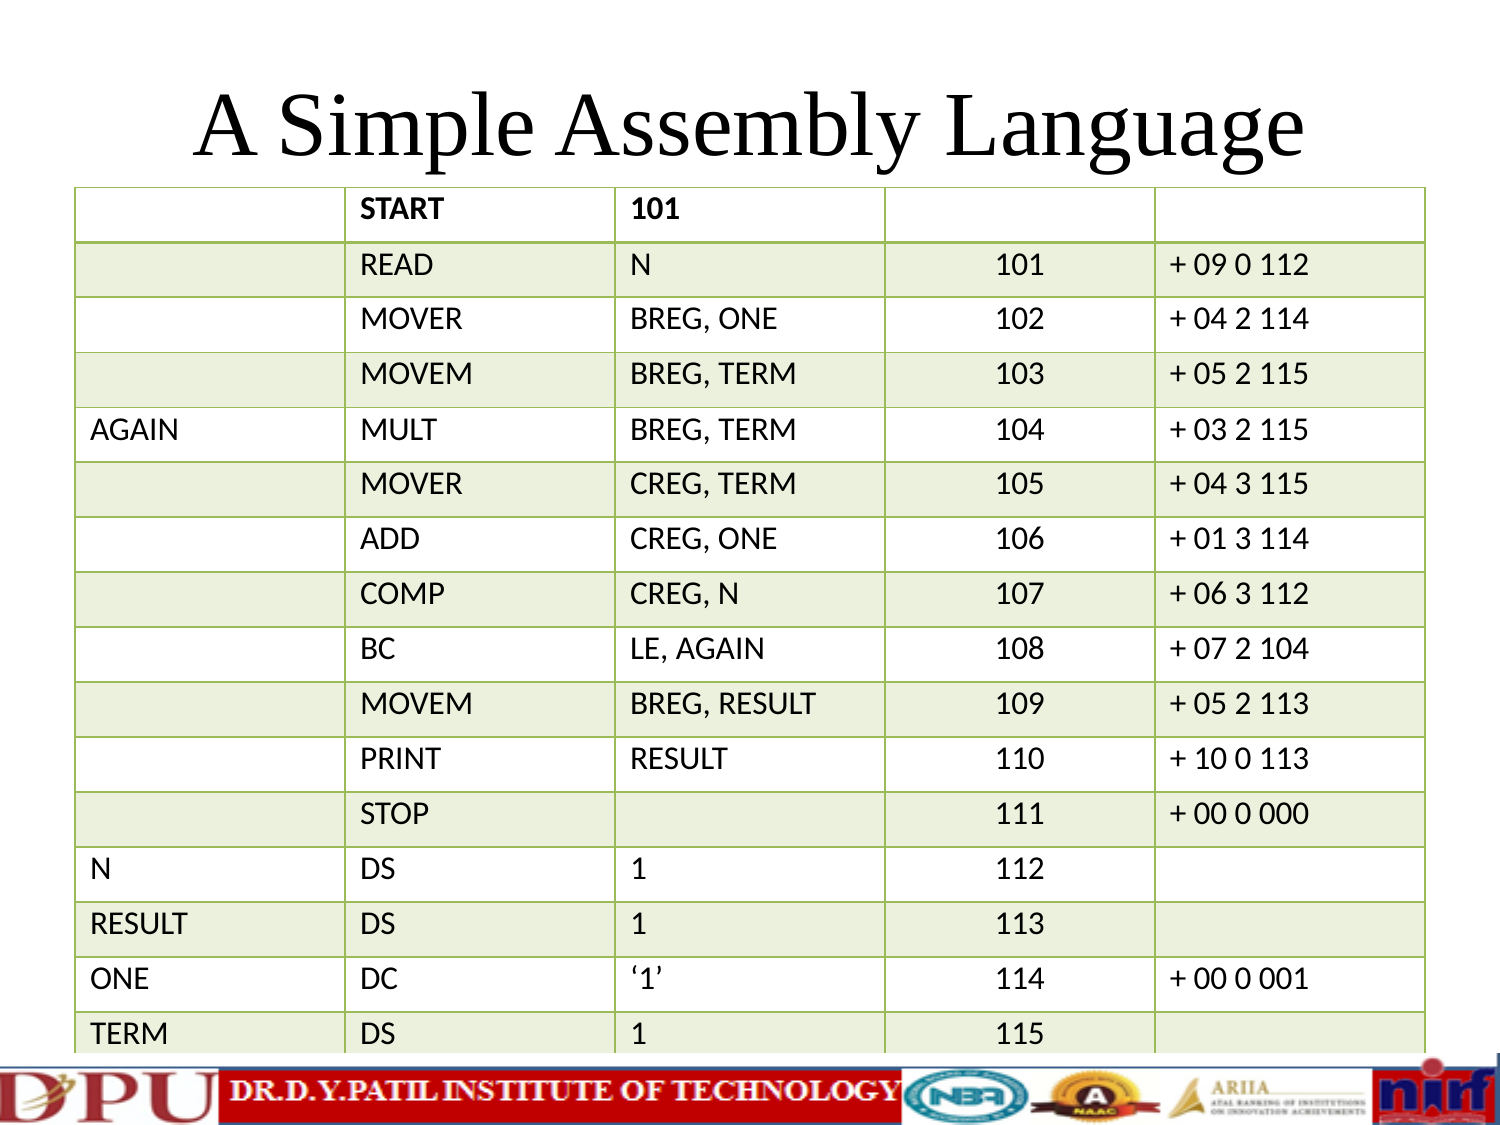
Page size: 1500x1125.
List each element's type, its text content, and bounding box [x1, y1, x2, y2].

table_cell [616, 793, 884, 846]
table_cell MOVEM [346, 353, 614, 407]
table_cell ‘1’ [616, 958, 884, 1011]
table_cell DS [346, 903, 614, 956]
table_cell AGAIN [76, 408, 344, 461]
table_cell DS [346, 848, 614, 901]
table_cell DC [346, 958, 614, 1011]
table_cell 107 [886, 573, 1154, 626]
table_header START [346, 188, 614, 241]
table_cell DS [346, 1013, 614, 1051]
table_cell BREG, TERM [616, 408, 884, 461]
table_cell [76, 298, 344, 352]
table_cell [76, 353, 344, 407]
table_cell BREG, TERM [616, 353, 884, 407]
table_cell + 06 3 112 [1156, 573, 1424, 626]
table_cell [76, 518, 344, 571]
table_cell MOVEM [346, 683, 614, 736]
table_cell 115 [886, 1013, 1154, 1051]
table_cell 102 [886, 298, 1154, 352]
table_cell BREG, ONE [616, 298, 884, 352]
table_cell + 03 2 115 [1156, 408, 1424, 461]
table_cell [76, 463, 344, 516]
table_cell N [76, 848, 344, 901]
table_cell 1 [616, 903, 884, 956]
table_cell ONE [76, 958, 344, 1011]
table_cell + 04 2 114 [1156, 298, 1424, 352]
table_cell CREG, N [616, 573, 884, 626]
table_cell MOVER [346, 463, 614, 516]
table_header 101 [616, 188, 884, 241]
table_cell LE, AGAIN [616, 628, 884, 681]
picture [0, 1052, 1500, 1125]
table_cell ADD [346, 518, 614, 571]
table_cell 113 [886, 903, 1154, 956]
table_cell + 01 3 114 [1156, 518, 1424, 571]
table_cell BREG, RESULT [616, 683, 884, 736]
table_cell 114 [886, 958, 1154, 1011]
table_cell PRINT [346, 738, 614, 791]
table_cell 112 [886, 848, 1154, 901]
table_cell RESULT [616, 738, 884, 791]
table_cell [76, 738, 344, 791]
table_cell + 05 2 113 [1156, 683, 1424, 736]
table_cell + 10 0 113 [1156, 738, 1424, 791]
table_cell 105 [886, 463, 1154, 516]
table_header [76, 188, 344, 241]
table_header [1156, 188, 1424, 241]
table_cell STOP [346, 793, 614, 846]
table_cell 1 [616, 848, 884, 901]
table_cell 111 [886, 793, 1154, 846]
table_cell + 09 0 112 [1156, 244, 1424, 296]
table_cell 104 [886, 408, 1154, 461]
table_cell + 05 2 115 [1156, 353, 1424, 407]
table_cell [76, 793, 344, 846]
table_cell 103 [886, 353, 1154, 407]
table_cell + 00 0 001 [1156, 958, 1424, 1011]
table_cell RESULT [76, 903, 344, 956]
table_cell CREG, TERM [616, 463, 884, 516]
table_cell MOVER [346, 298, 614, 352]
table_cell MULT [346, 408, 614, 461]
table_cell 1 [616, 1013, 884, 1051]
table_cell 101 [886, 244, 1154, 296]
table_cell [1156, 903, 1424, 956]
table_cell + 07 2 104 [1156, 628, 1424, 681]
table_cell 108 [886, 628, 1154, 681]
table_header [886, 188, 1154, 241]
table_cell 109 [886, 683, 1154, 736]
table_cell [1156, 848, 1424, 901]
table_cell 106 [886, 518, 1154, 571]
table_cell [76, 573, 344, 626]
table_cell [76, 683, 344, 736]
table_cell READ [346, 244, 614, 296]
table_cell + 04 3 115 [1156, 463, 1424, 516]
table_cell 110 [886, 738, 1154, 791]
table_cell TERM [76, 1013, 344, 1051]
table_cell CREG, ONE [616, 518, 884, 571]
table_cell [1156, 1013, 1424, 1051]
table_cell [76, 628, 344, 681]
table_cell N [616, 244, 884, 296]
table_cell + 00 0 000 [1156, 793, 1424, 846]
title A Simple Assembly Language [75, 24, 1425, 187]
table_cell [76, 244, 344, 296]
table_cell COMP [346, 573, 614, 626]
table_cell BC [346, 628, 614, 681]
